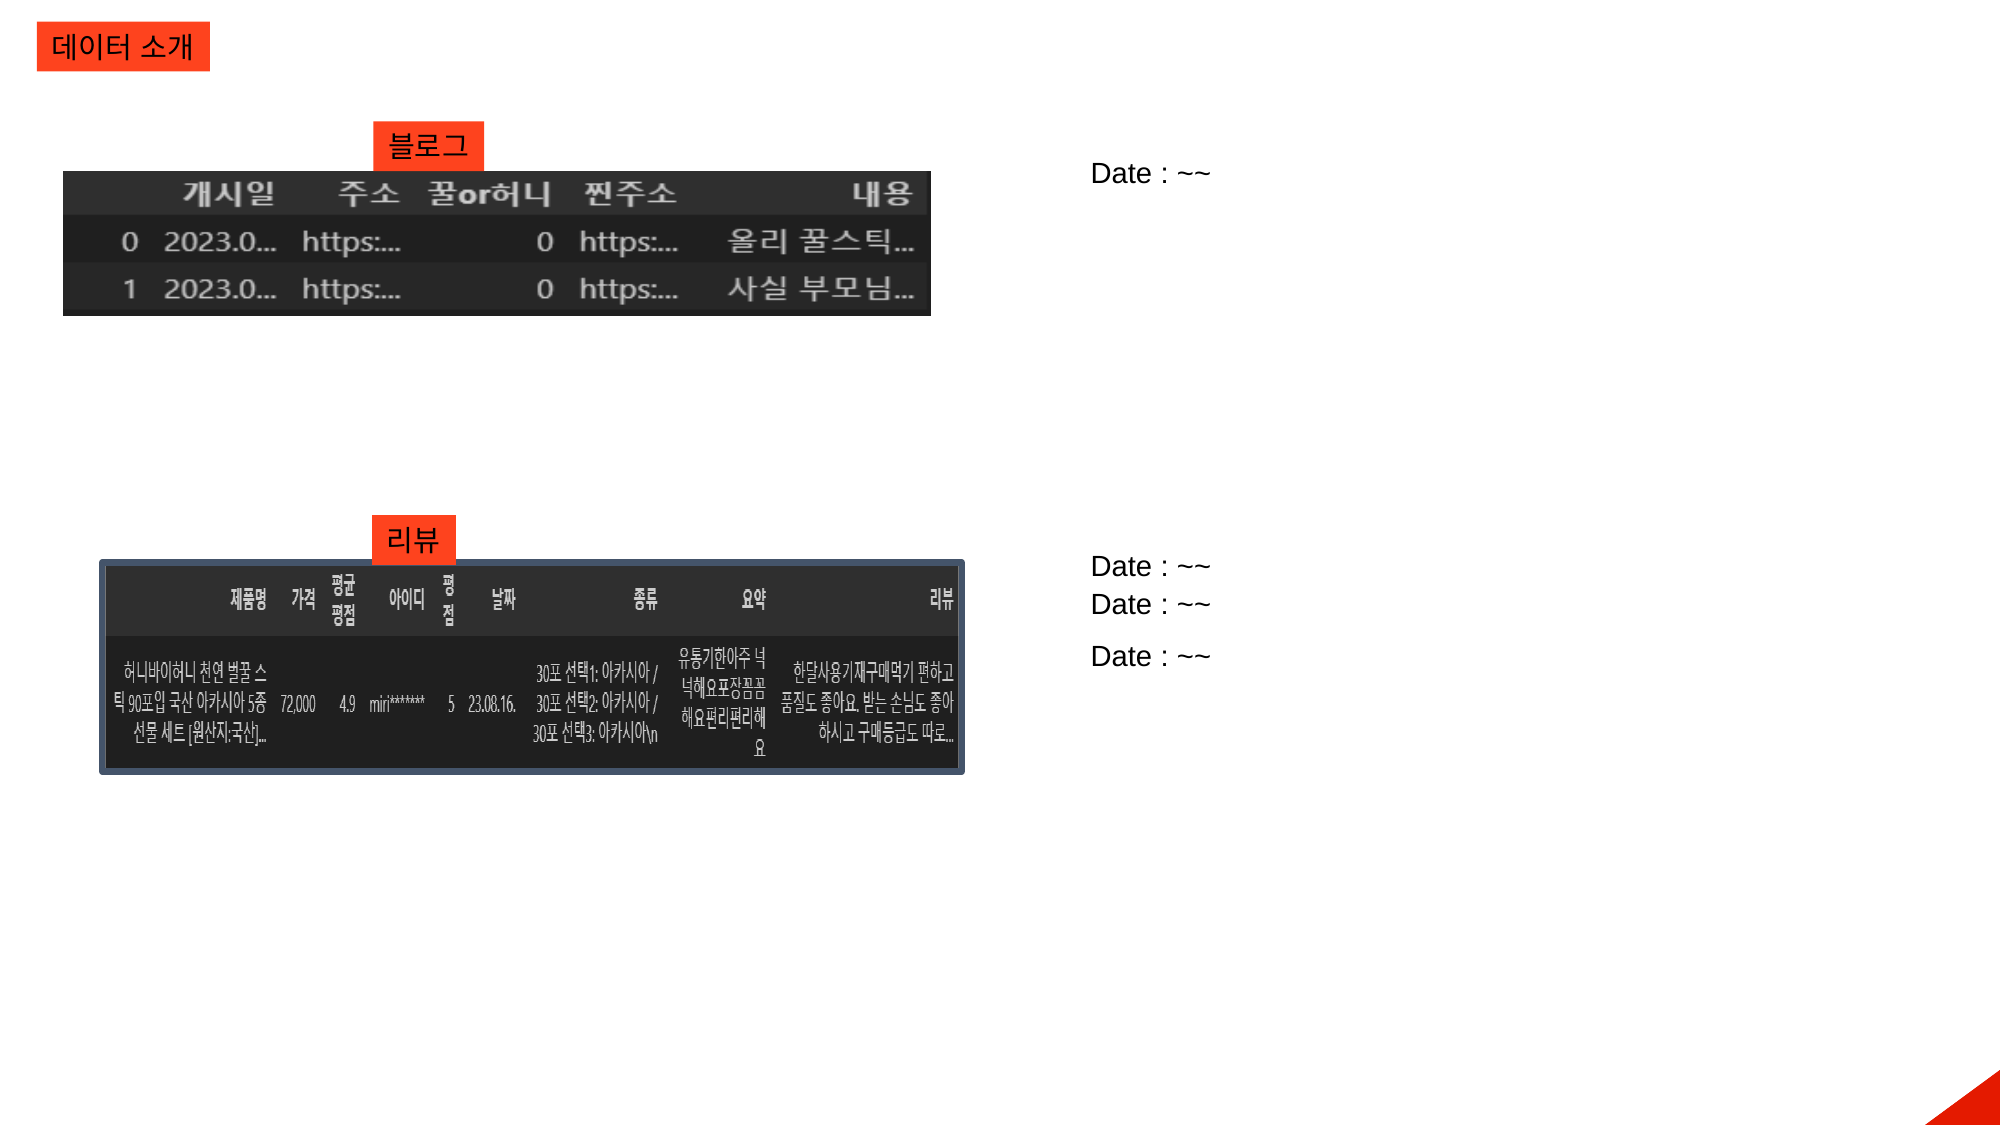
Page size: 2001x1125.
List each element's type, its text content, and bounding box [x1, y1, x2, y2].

text_box Date : ~~ [1075, 577, 1226, 628]
picture [105, 565, 959, 769]
text_box 블로그 [373, 121, 485, 170]
picture [62, 171, 931, 316]
text_box Date : ~~ [1075, 146, 1226, 197]
text_box 리뷰 [372, 515, 456, 564]
text_box 데이터 소개 [36, 21, 210, 72]
text_box Date : ~~ [1075, 629, 1226, 680]
text_box Date : ~~ [1075, 540, 1226, 577]
